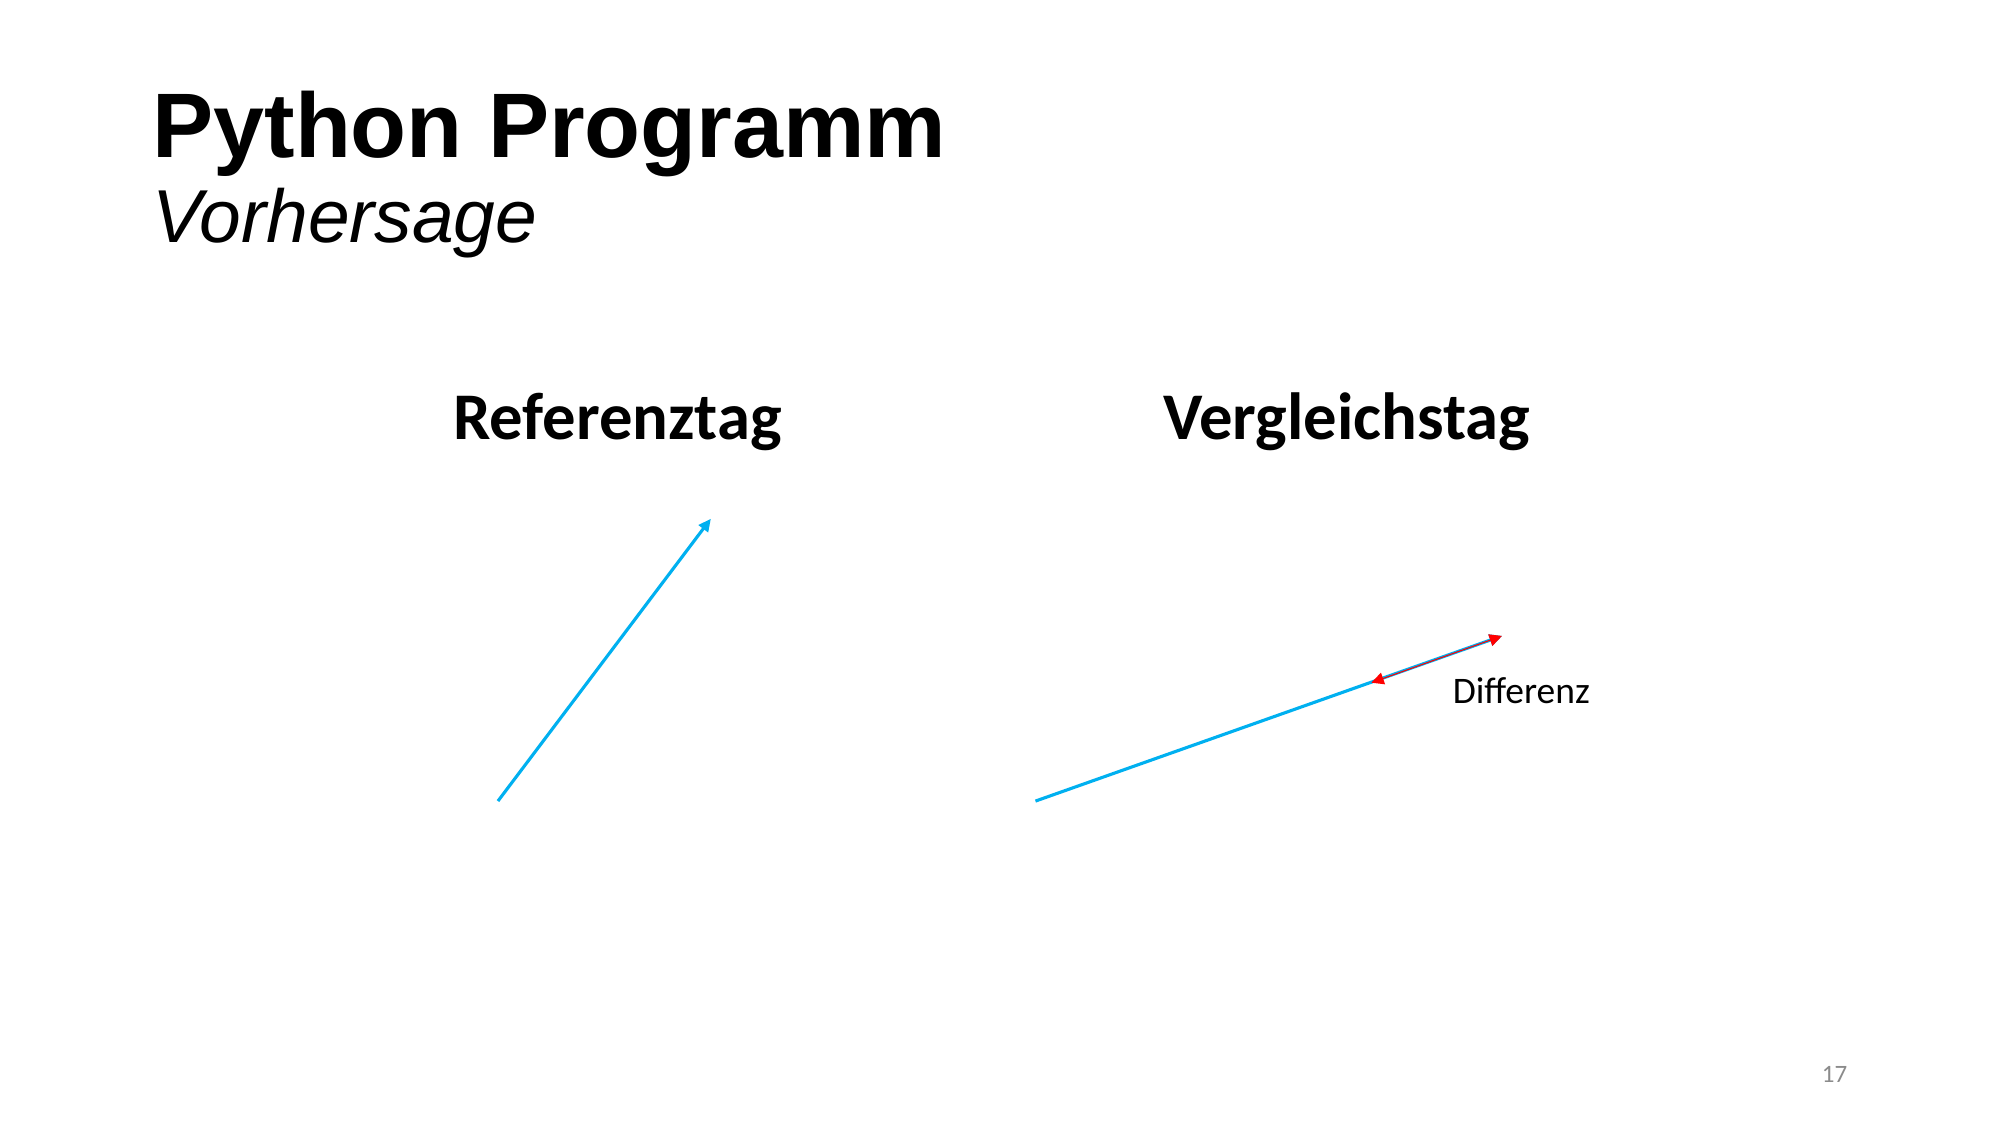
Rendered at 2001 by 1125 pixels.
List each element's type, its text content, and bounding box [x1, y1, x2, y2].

text_box Referenztag [438, 365, 798, 461]
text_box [1371, 635, 1502, 683]
title Python Programm Vorhersage [137, 59, 1863, 278]
text_box Differenz [1502, 659, 1605, 719]
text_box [1035, 635, 1502, 801]
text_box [497, 518, 711, 802]
text_box Vergleichstag [1148, 365, 1546, 461]
slide_number 17 [1412, 1042, 1863, 1103]
